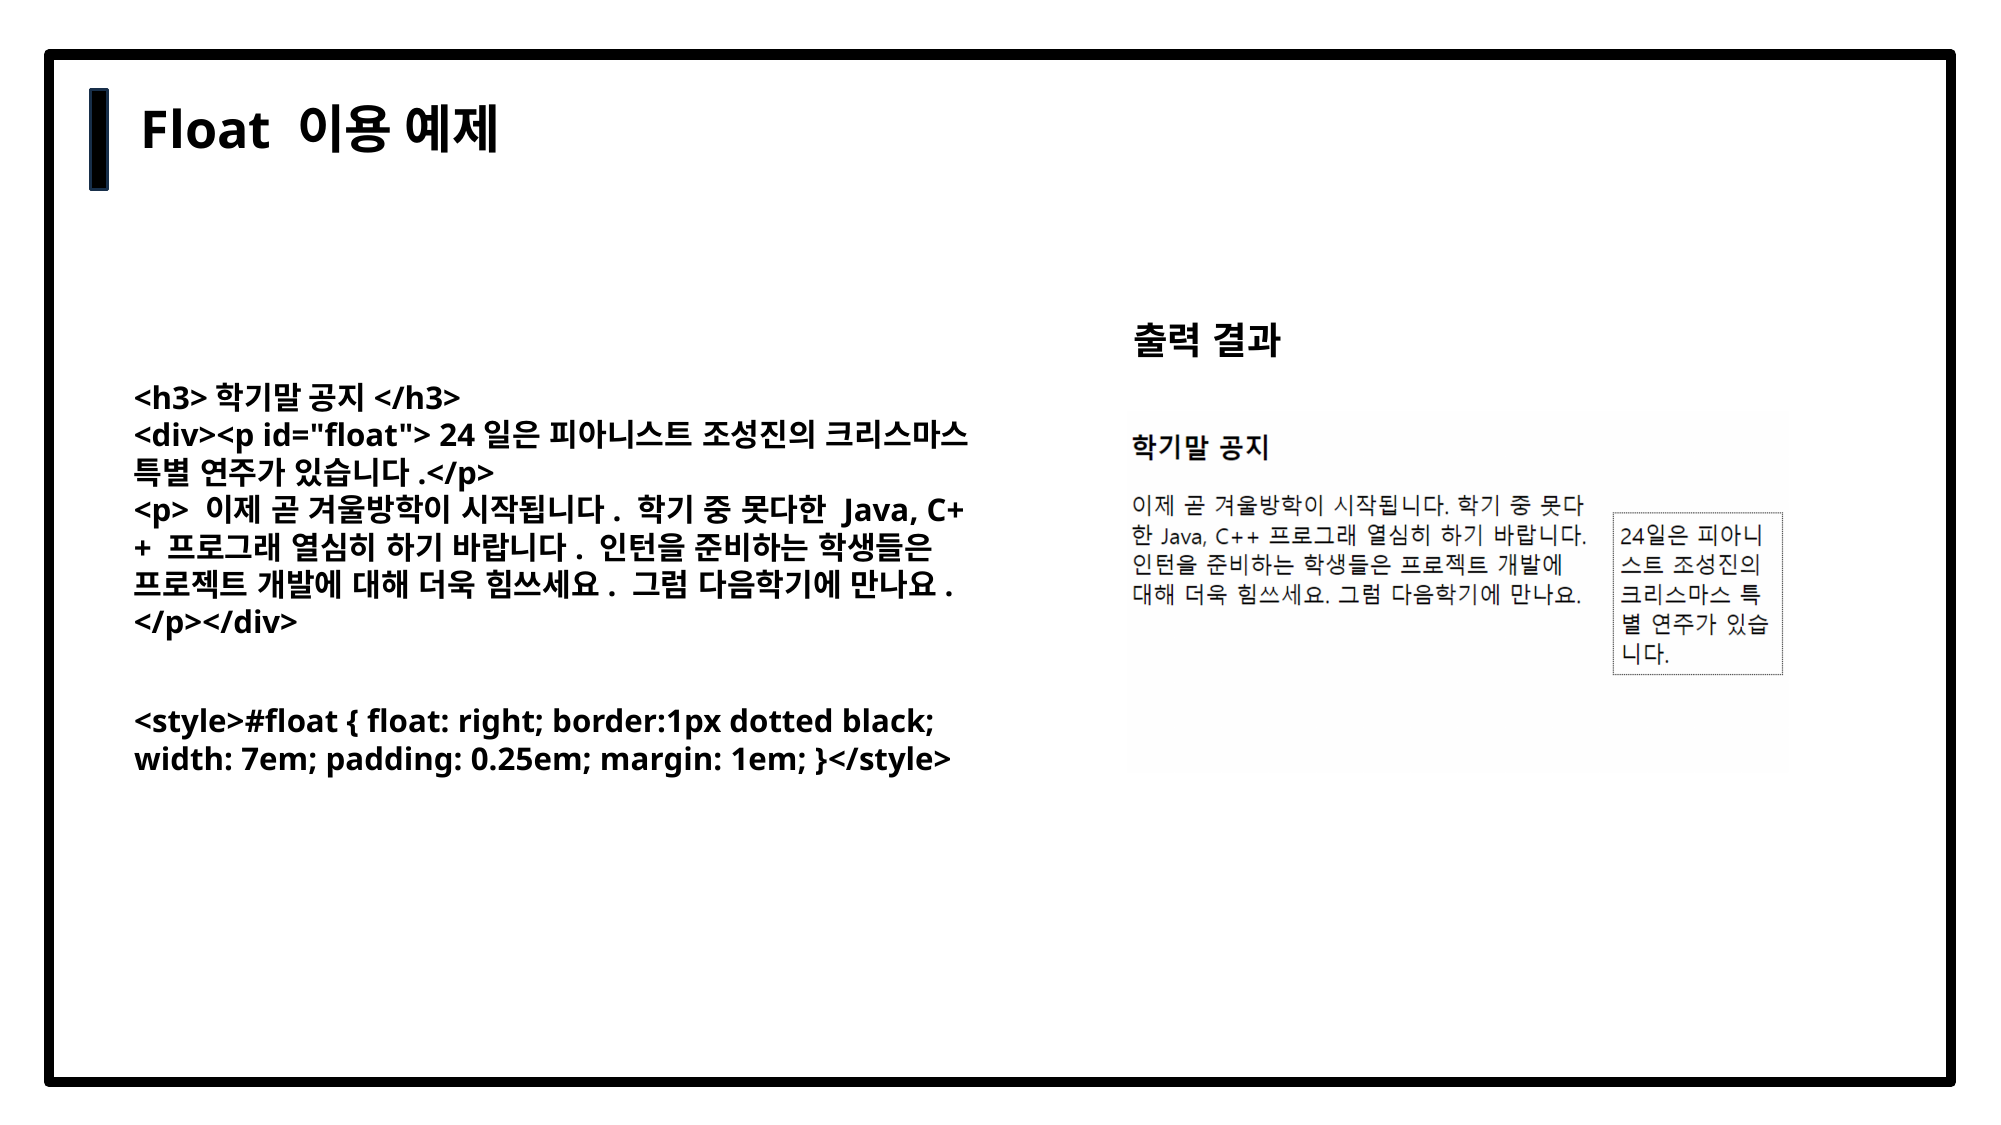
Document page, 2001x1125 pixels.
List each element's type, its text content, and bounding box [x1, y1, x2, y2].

text_box <style>#float { float: right; border:1px dotted black; width: 7em; padding: 0.25em; margin: 1em; }</style> [119, 694, 994, 785]
text_box [47, 53, 1952, 1084]
picture [1126, 410, 1789, 773]
text_box <h3>학기말 공지</h3> <div><p id="float"> 24일은 피아니스트 조성진의 크리스마스 특별 연주가 있습니다.</p> <p> 이제 곧 겨울방학이 시작됩니다. 학기 중 못다한 Java, C++ 프로그래 열심히 하기 바랍니다. 인턴을 준비하는 학생들은 프로젝트 개발에 대해 더욱 힘쓰세요. 그럼 다음학기에 만나요. </p></div> [118, 370, 994, 648]
text_box Float 이용 예제 [125, 89, 752, 167]
text_box [89, 88, 109, 191]
text_box 출력 결과 [1118, 309, 1298, 370]
